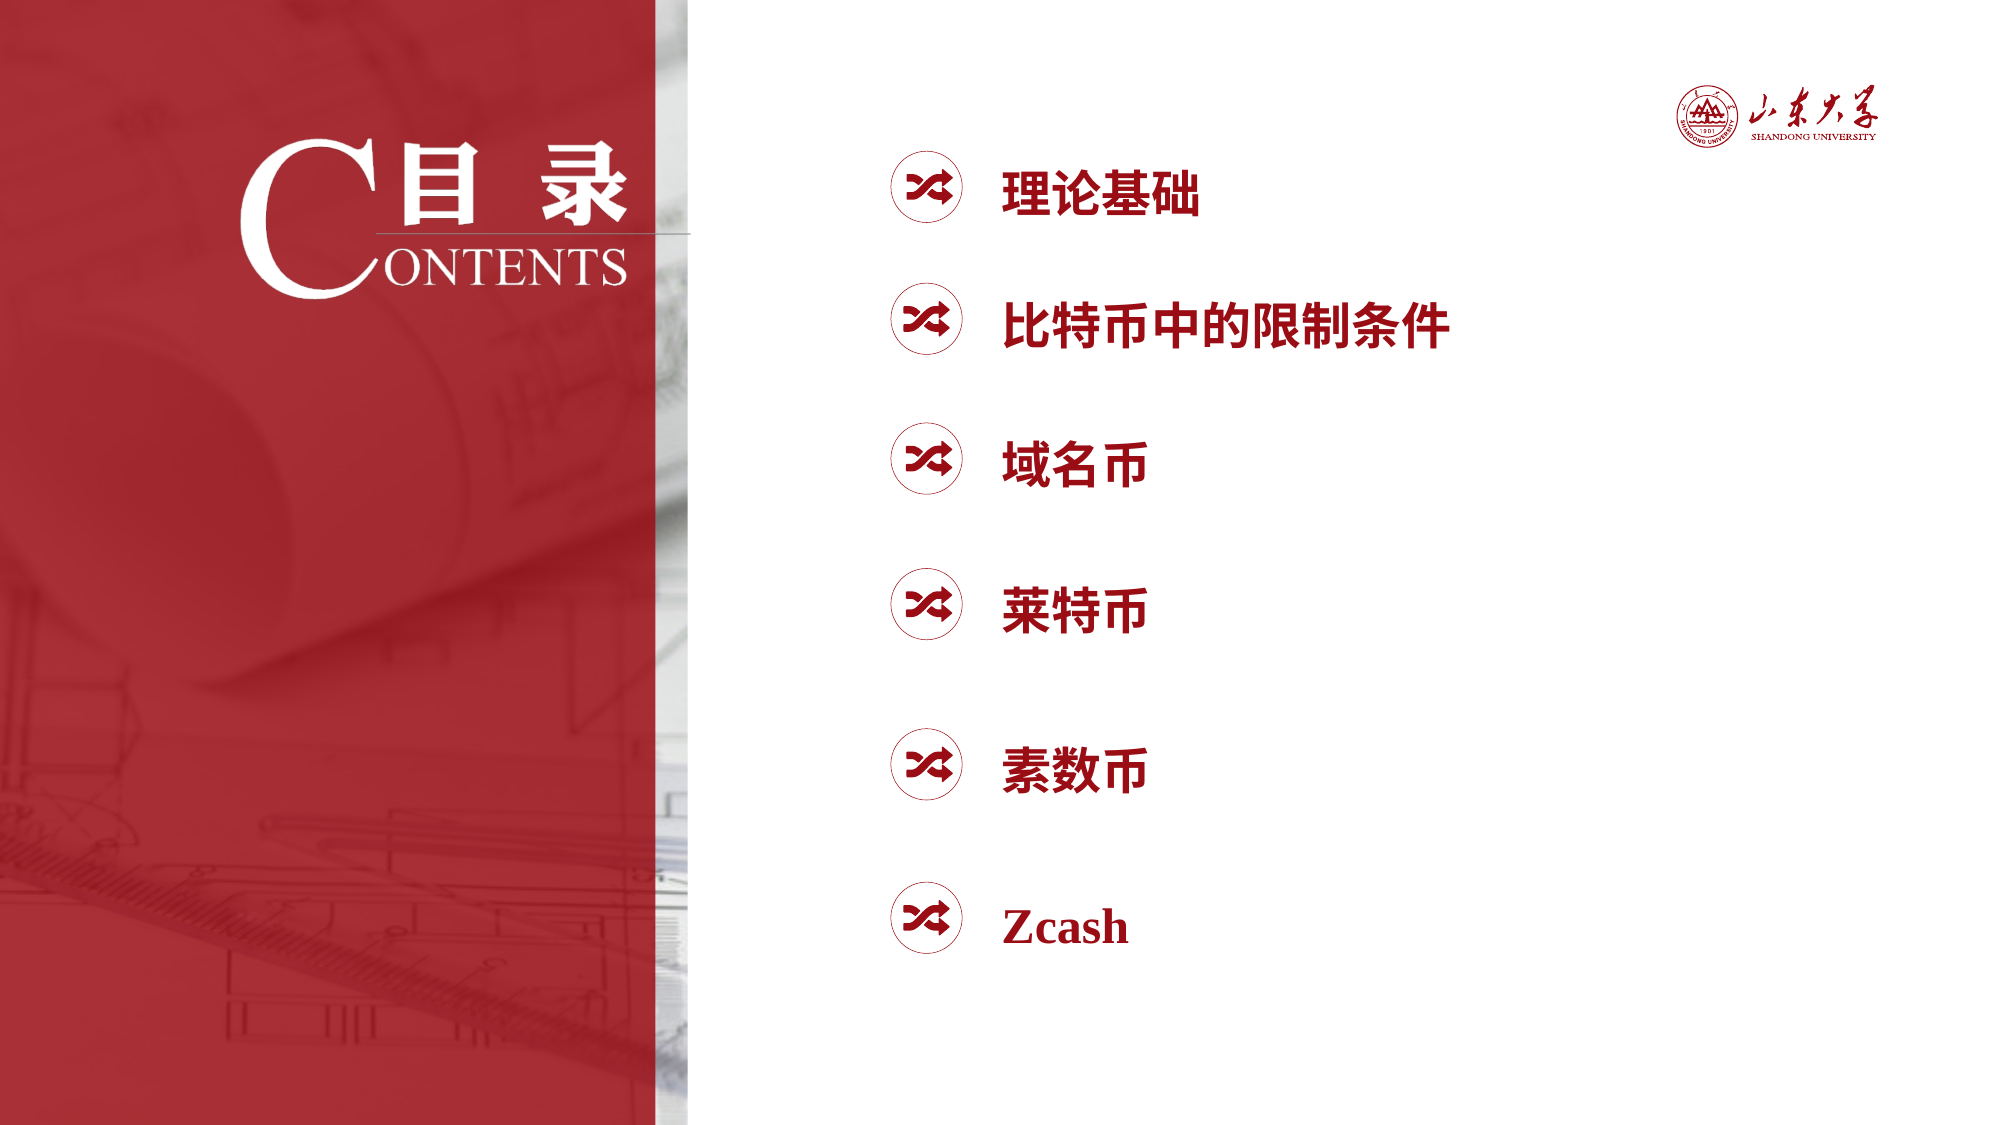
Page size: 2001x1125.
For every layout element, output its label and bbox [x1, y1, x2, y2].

text_box [890, 878, 1938, 962]
text_box [890, 725, 1804, 808]
text_box [890, 280, 1938, 363]
picture [58, 0, 691, 1125]
text_box [890, 148, 1804, 231]
text_box [890, 565, 1885, 648]
text_box [890, 419, 1885, 503]
